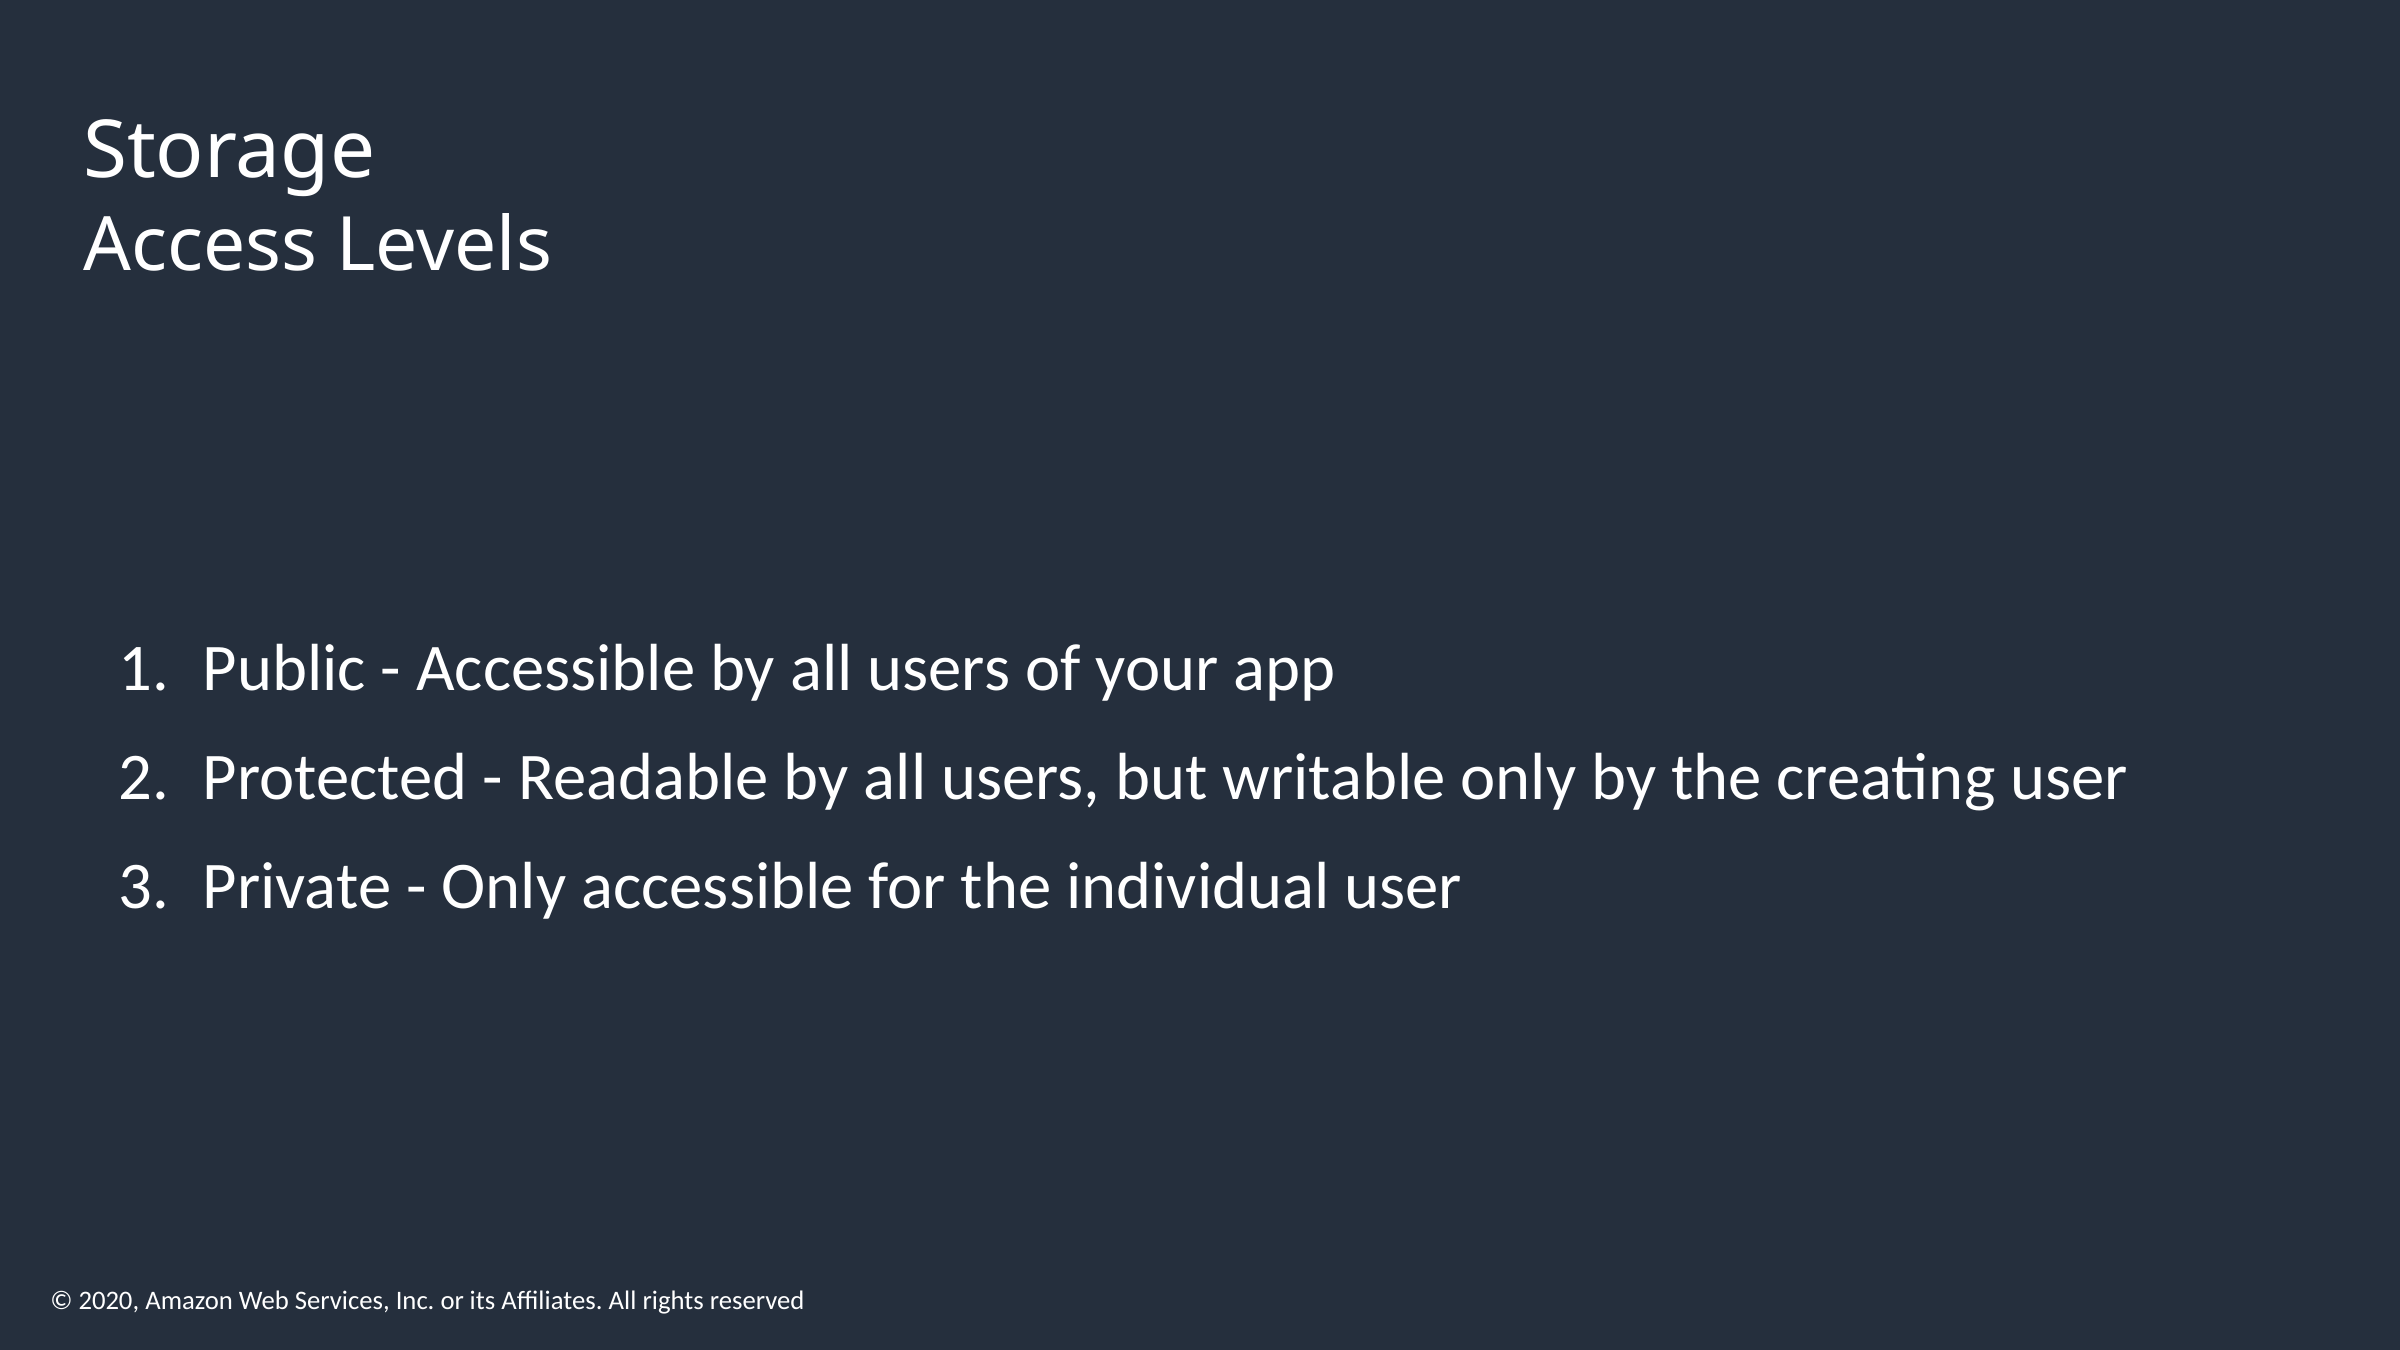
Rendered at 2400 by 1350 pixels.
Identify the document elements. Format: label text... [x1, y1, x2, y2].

text_box Access Levels [53, 181, 1521, 311]
text_box Public - Accessible by all users of your app Protected - Readable by all users, but writable only by the creating user Private - Only accessible for the individual user [88, 608, 2198, 948]
title Storage [53, 56, 2347, 235]
